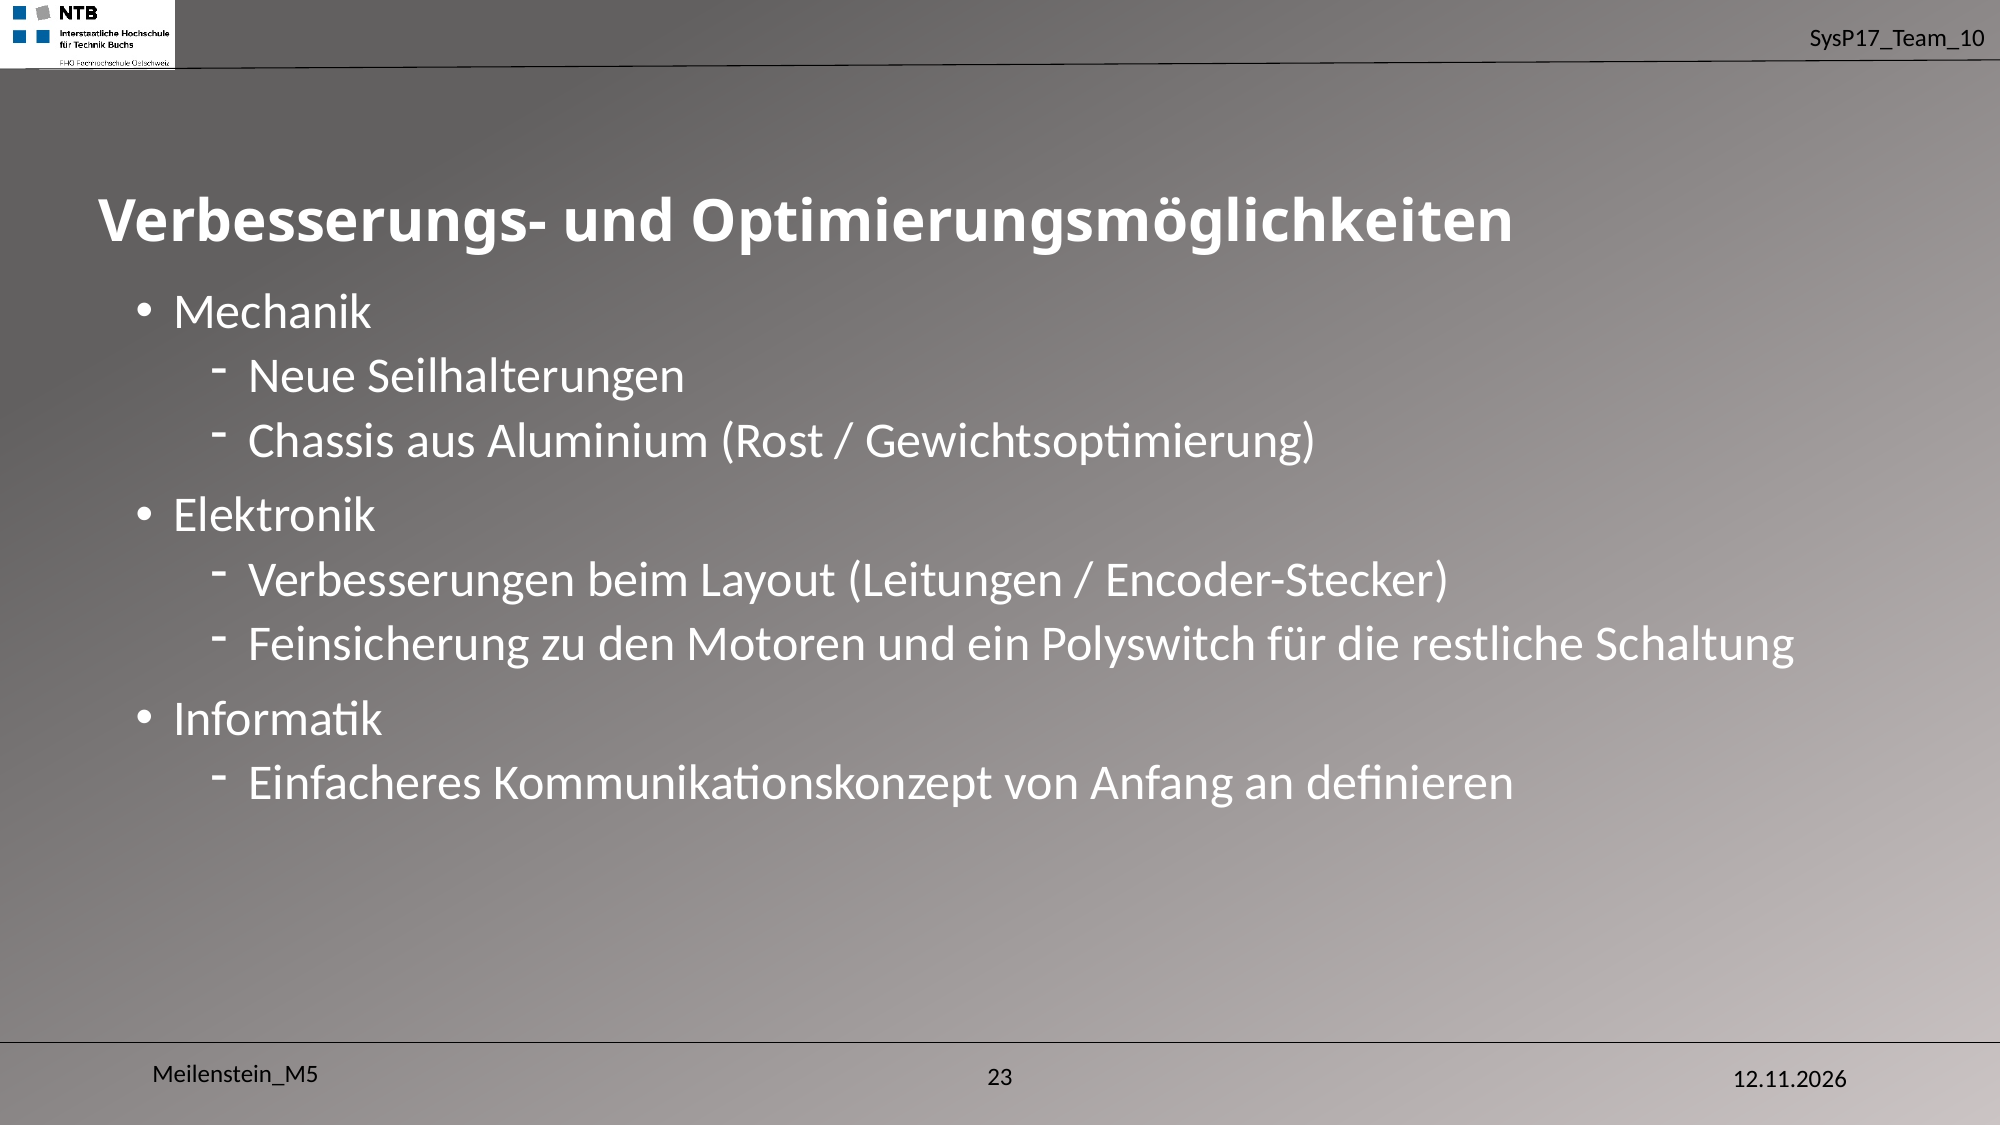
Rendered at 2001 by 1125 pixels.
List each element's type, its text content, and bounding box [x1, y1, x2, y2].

footer Meilenstein_M5 [137, 1042, 588, 1103]
slide_number 23 [642, 1047, 1358, 1103]
picture [0, 0, 175, 68]
list Mechanik Neue Seilhalterungen Chassis aus Aluminium (Rost / Gewichtsoptimierung) Elektronik Verbesserungen beim Layout (Leitungen / Encoder-Stecker) Feinsicherung zu den Motoren und ein Polyswitch für die restliche Schaltung Informatik Einfacheres Kommunikationskonzept von Anfang an definieren [120, 277, 1846, 992]
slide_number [1412, 1047, 1863, 1108]
title Verbesserungs- und Optimierungsmöglichkeiten [83, 114, 1809, 332]
